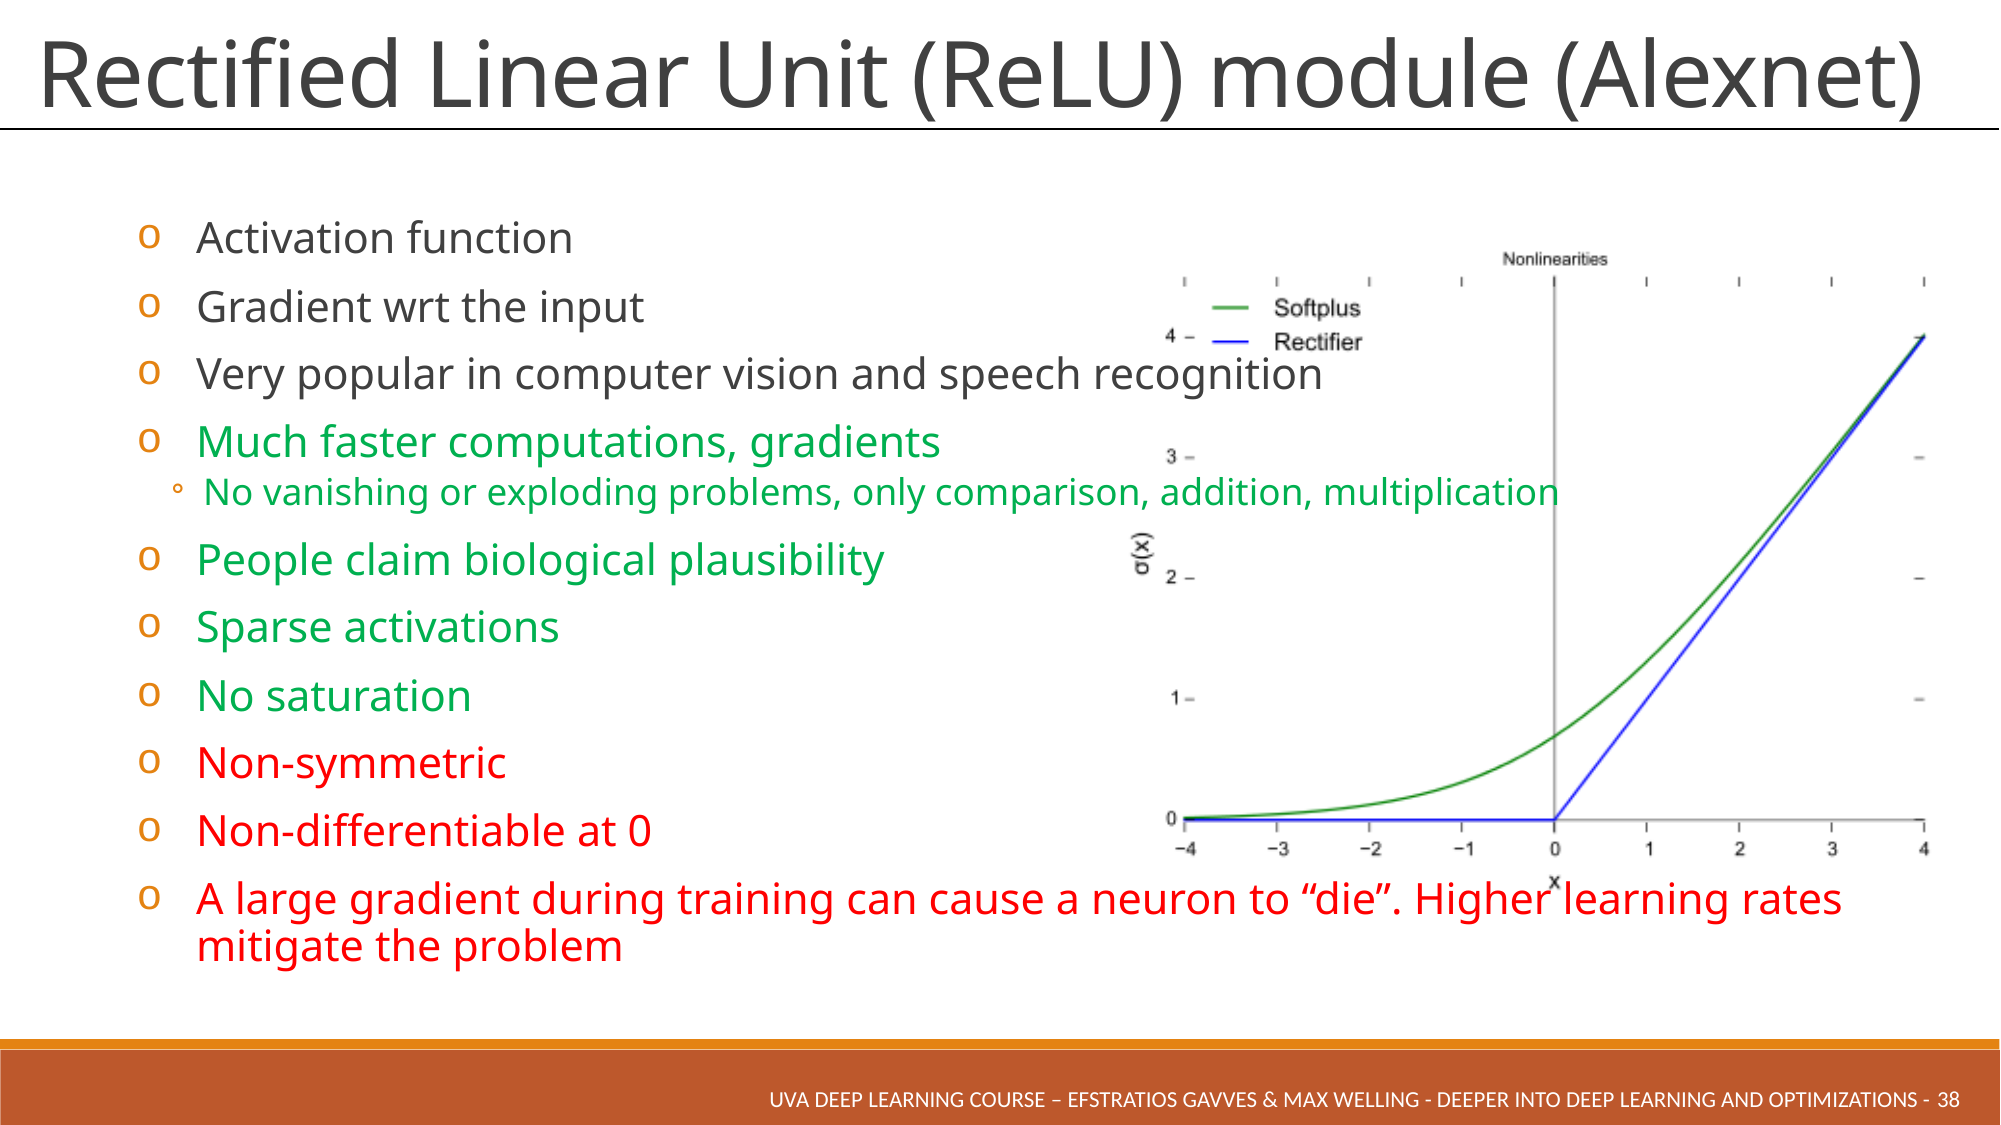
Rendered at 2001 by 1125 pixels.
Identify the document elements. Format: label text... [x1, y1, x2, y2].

title Rectified Linear Unit (ReLU) module (Alexnet) [21, 23, 1987, 134]
picture [1065, 207, 2000, 903]
